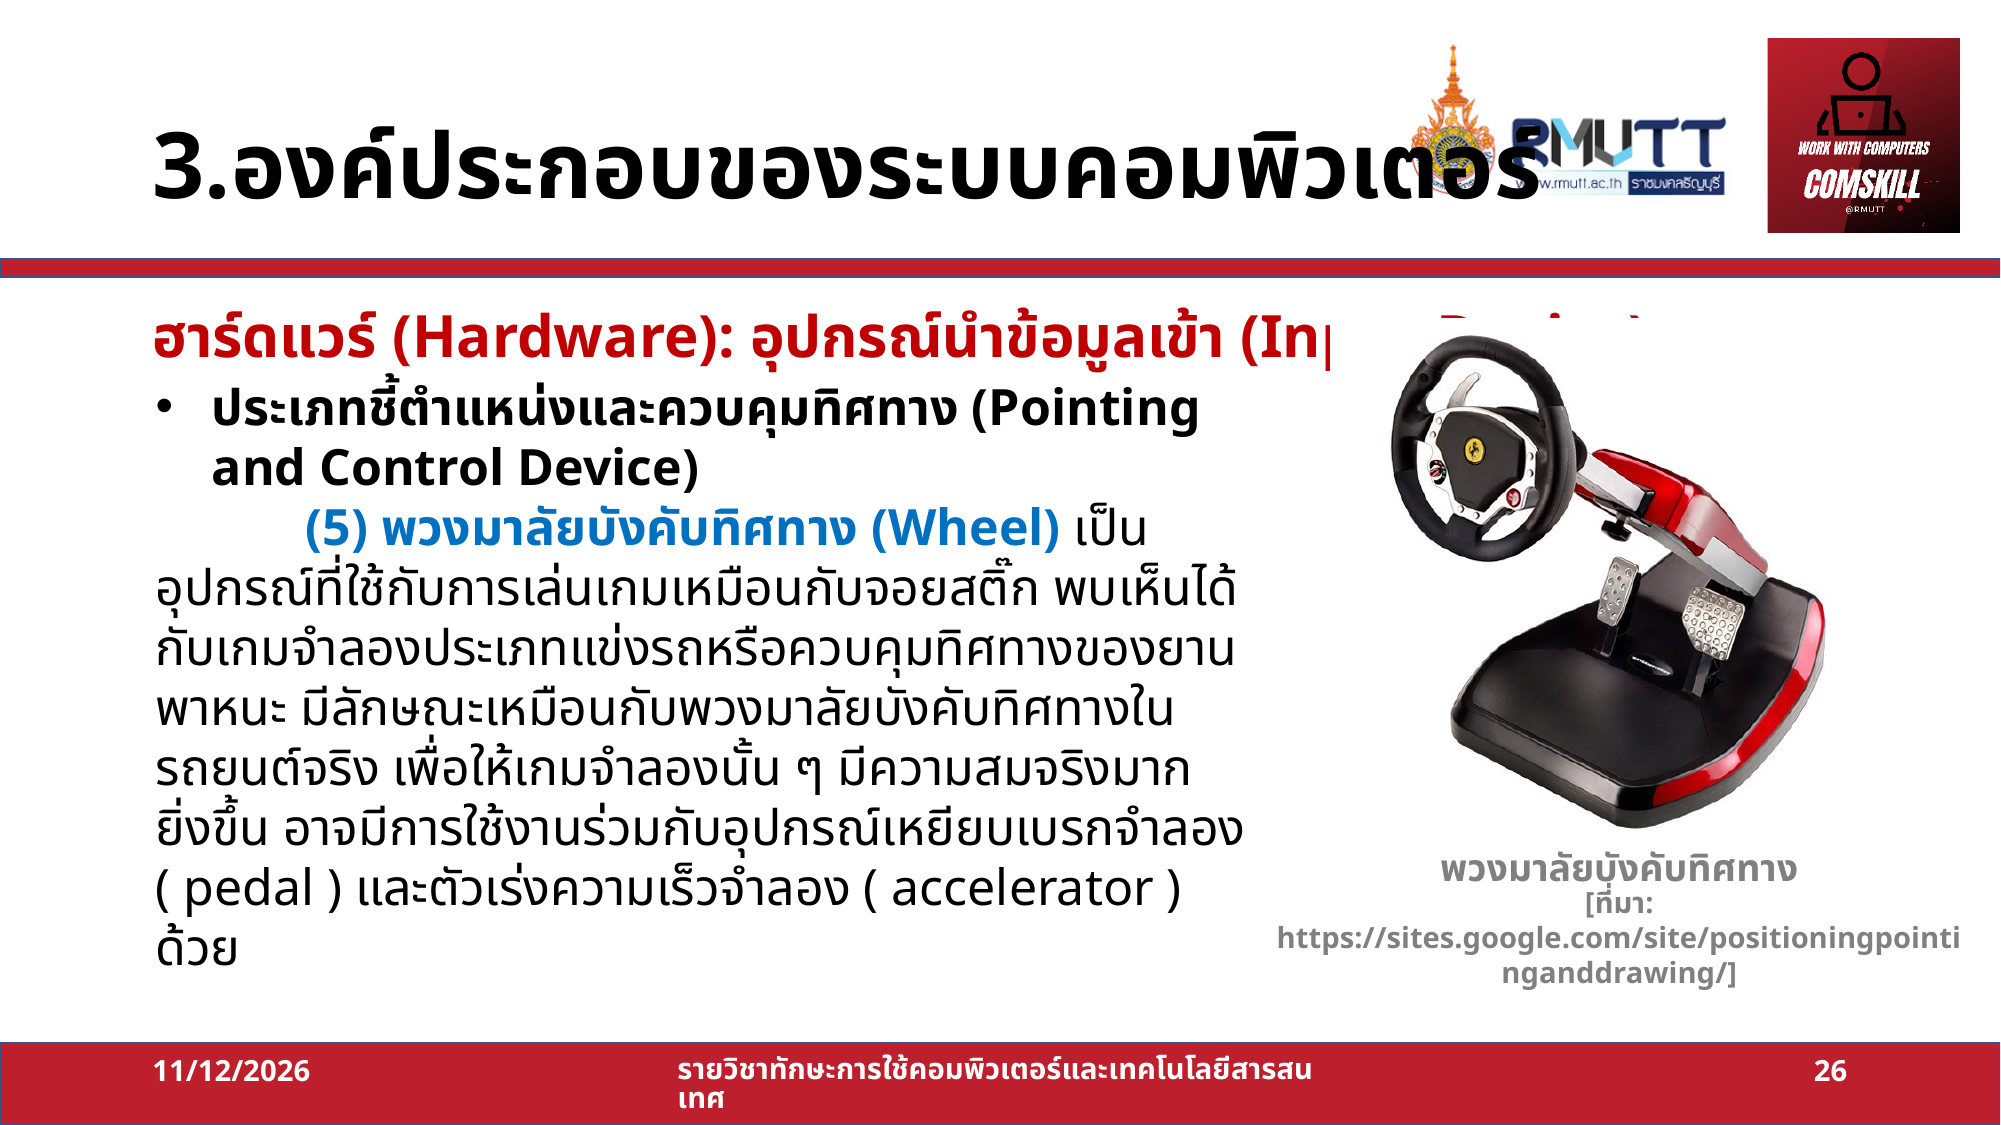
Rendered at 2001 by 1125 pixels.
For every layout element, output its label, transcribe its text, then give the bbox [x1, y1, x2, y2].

picture [1402, 38, 2001, 233]
text_box พวงมาลัยบังคับทิศทาง [1425, 842, 1814, 877]
slide_number 26 [1412, 1042, 1863, 1103]
title 3.องค์ประกอบของระบบคอมพิวเตอร์ [137, 59, 1863, 278]
footer รายวิชาทักษะการใช้คอมพิวเตอร์และเทคโนโลยีสารสนเทศ [662, 1042, 1338, 1103]
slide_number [137, 1042, 588, 1103]
picture [1330, 318, 1863, 842]
list ฮาร์ดแวร์ (Hardware): อุปกรณ์นำข้อมูลเข้า (Input Device) [137, 299, 1937, 1014]
text_box [ที่มา: https://sites.google.com/site/positioningpointinganddrawing/] [1261, 877, 1978, 998]
text_box ประเภทชี้ตำแหน่งและควบคุมทิศทาง (Pointing and Control Device) (5) พวงมาลัยบังคับทิศทาง (Wheel) เป็นอุปกรณ์ที่ใช้กับการเล่นเกมเหมือนกับจอยสติ๊ก พบเห็นได้กับเกมจำลองประเภทแข่งรถหรือควบคุมทิศทางของยานพาหนะ มีลักษณะเหมือนกับพวงมาลัยบังคับทิศทางในรถยนต์จริง เพื่อให้เกมจำลองนั้น ๆ มีความสมจริงมากยิ่งขึ้น อาจมีการใช้งานร่วมกับอุปกรณ์เหยียบเบรกจำลอง ( pedal ) และตัวเร่งความเร็วจำลอง ( accelerator ) ด้วย [140, 368, 1262, 983]
